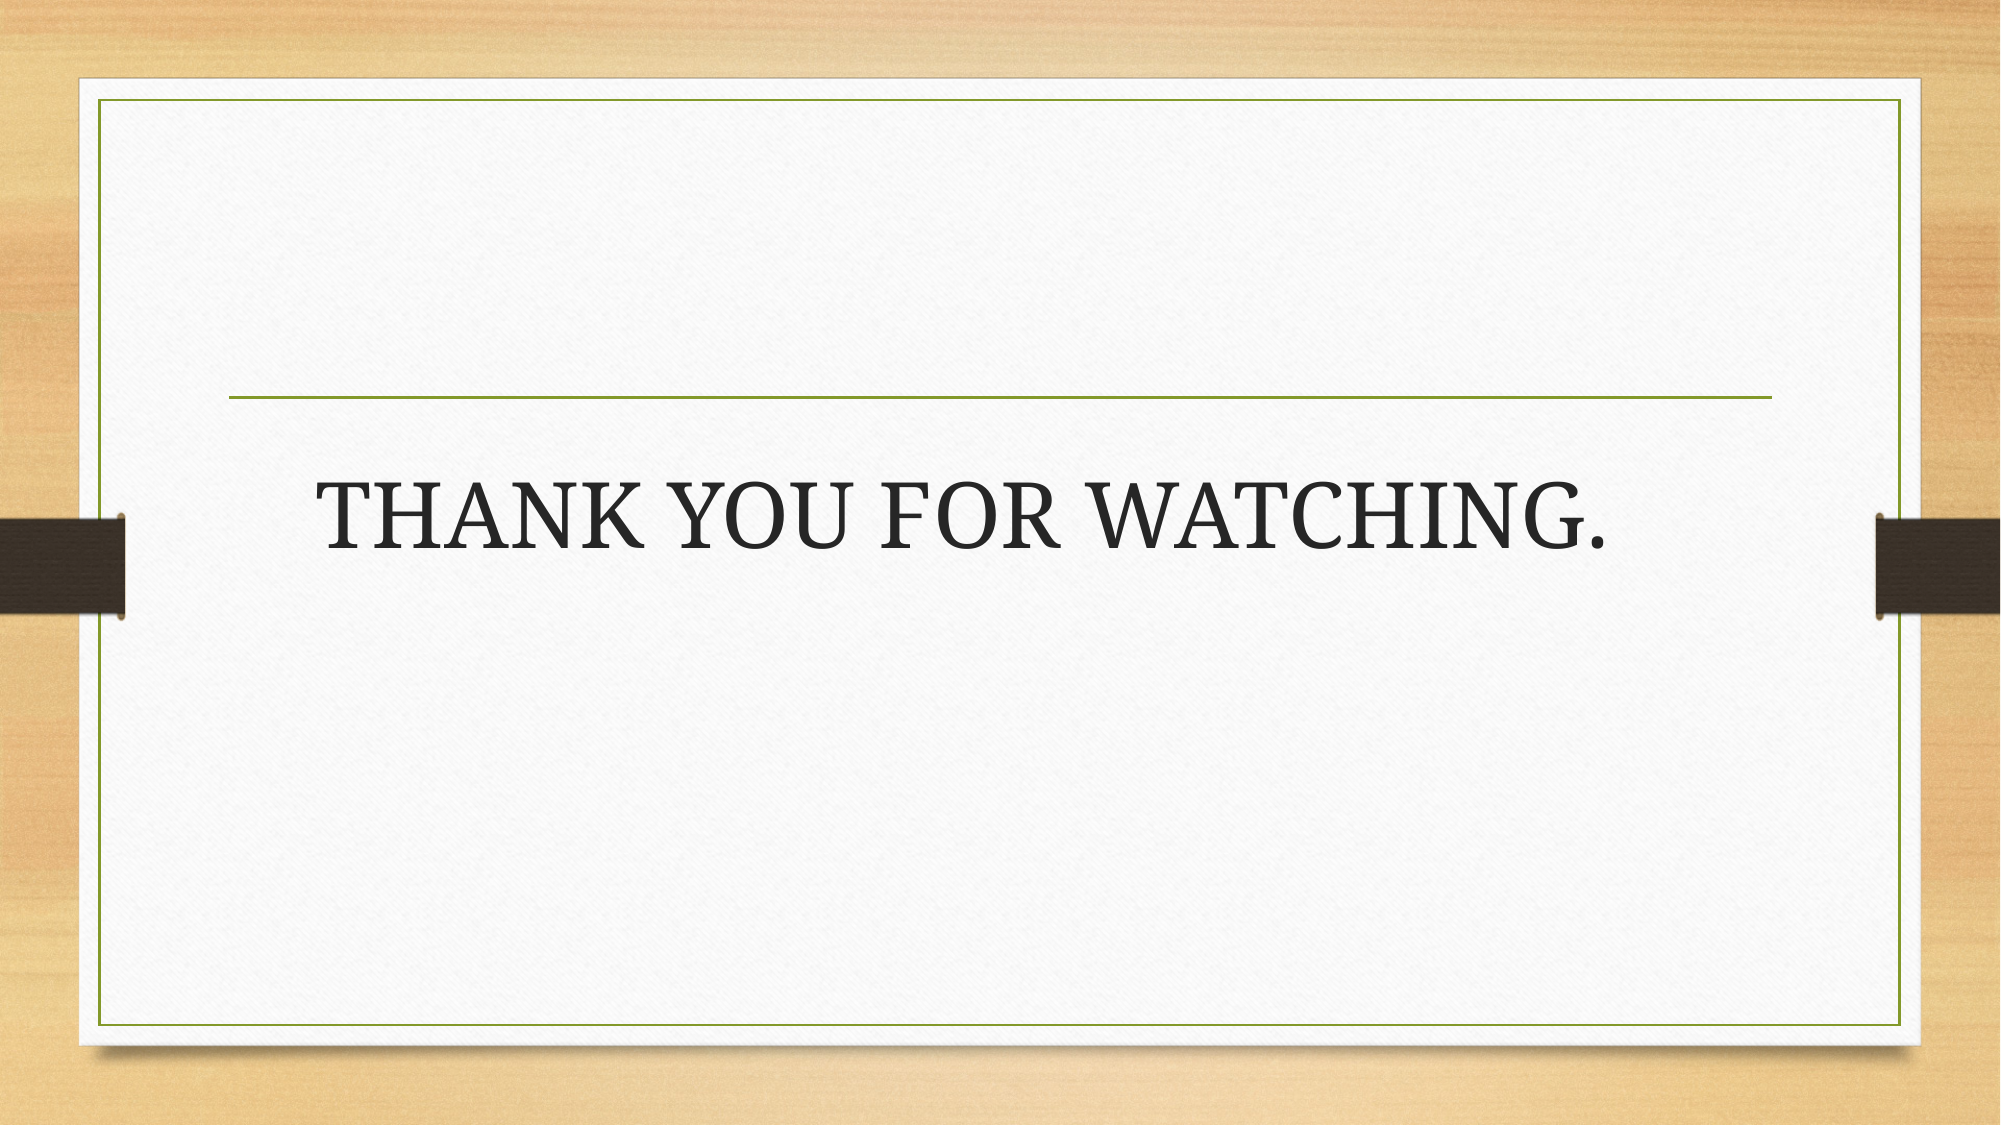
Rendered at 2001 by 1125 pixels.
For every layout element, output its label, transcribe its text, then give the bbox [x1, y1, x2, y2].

picture [0, 0, 2001, 1125]
title THANK YOU FOR WATCHING. [100, 403, 1826, 621]
